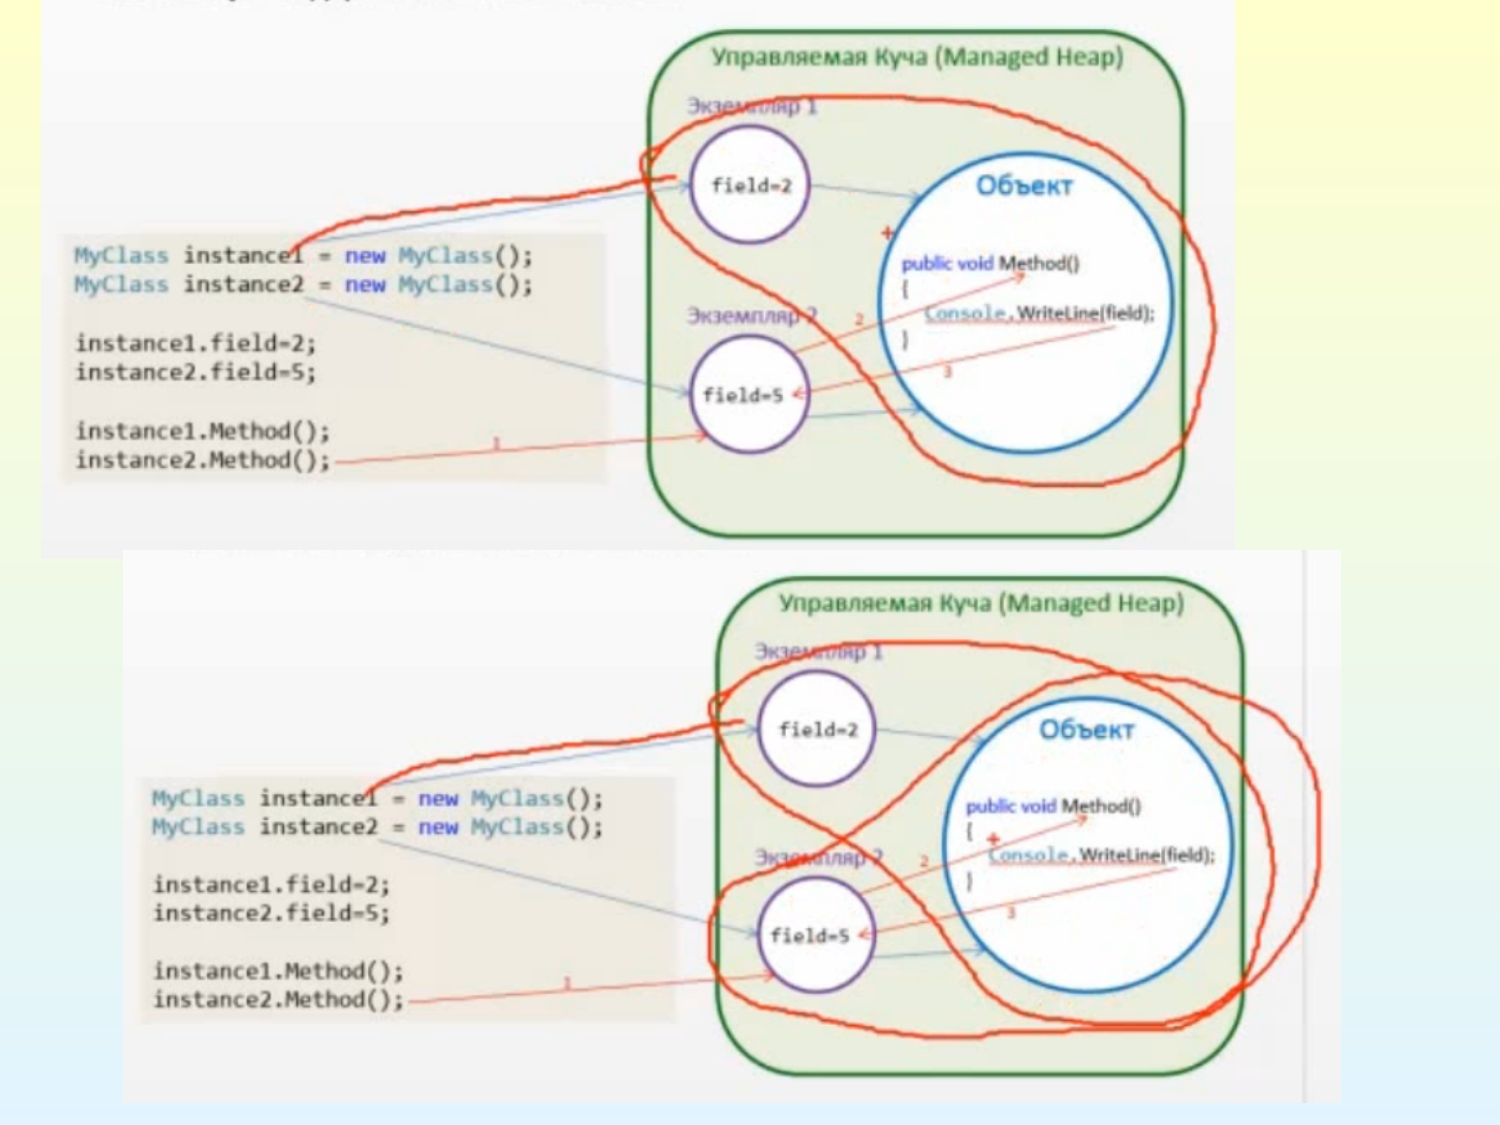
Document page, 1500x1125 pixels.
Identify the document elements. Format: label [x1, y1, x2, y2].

picture [123, 550, 1341, 1104]
list [40, 0, 1235, 559]
